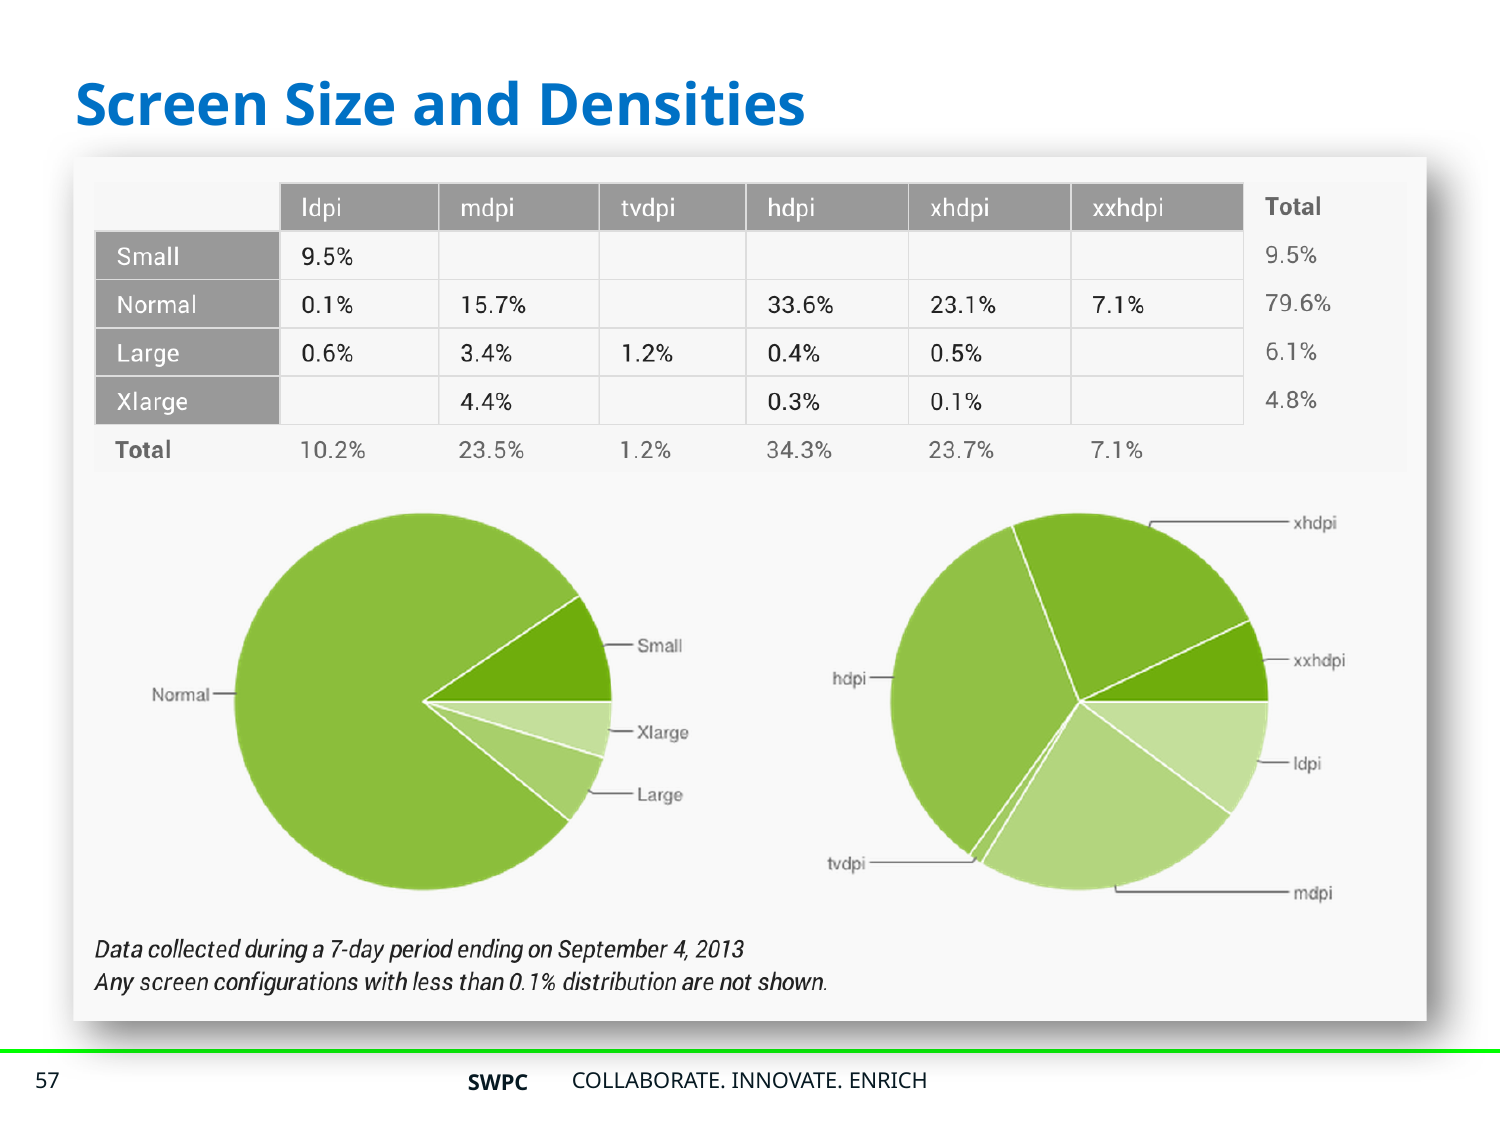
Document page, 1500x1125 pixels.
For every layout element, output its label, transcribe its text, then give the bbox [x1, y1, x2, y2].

slide_number SWPC [205, 1070, 496, 1112]
footer COLLABORATE. INNOVATE. ENRICH [496, 1070, 1004, 1112]
title Screen Size and Densities [75, 15, 1425, 155]
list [73, 157, 1427, 1021]
slide_number 57 [5, 1063, 75, 1100]
